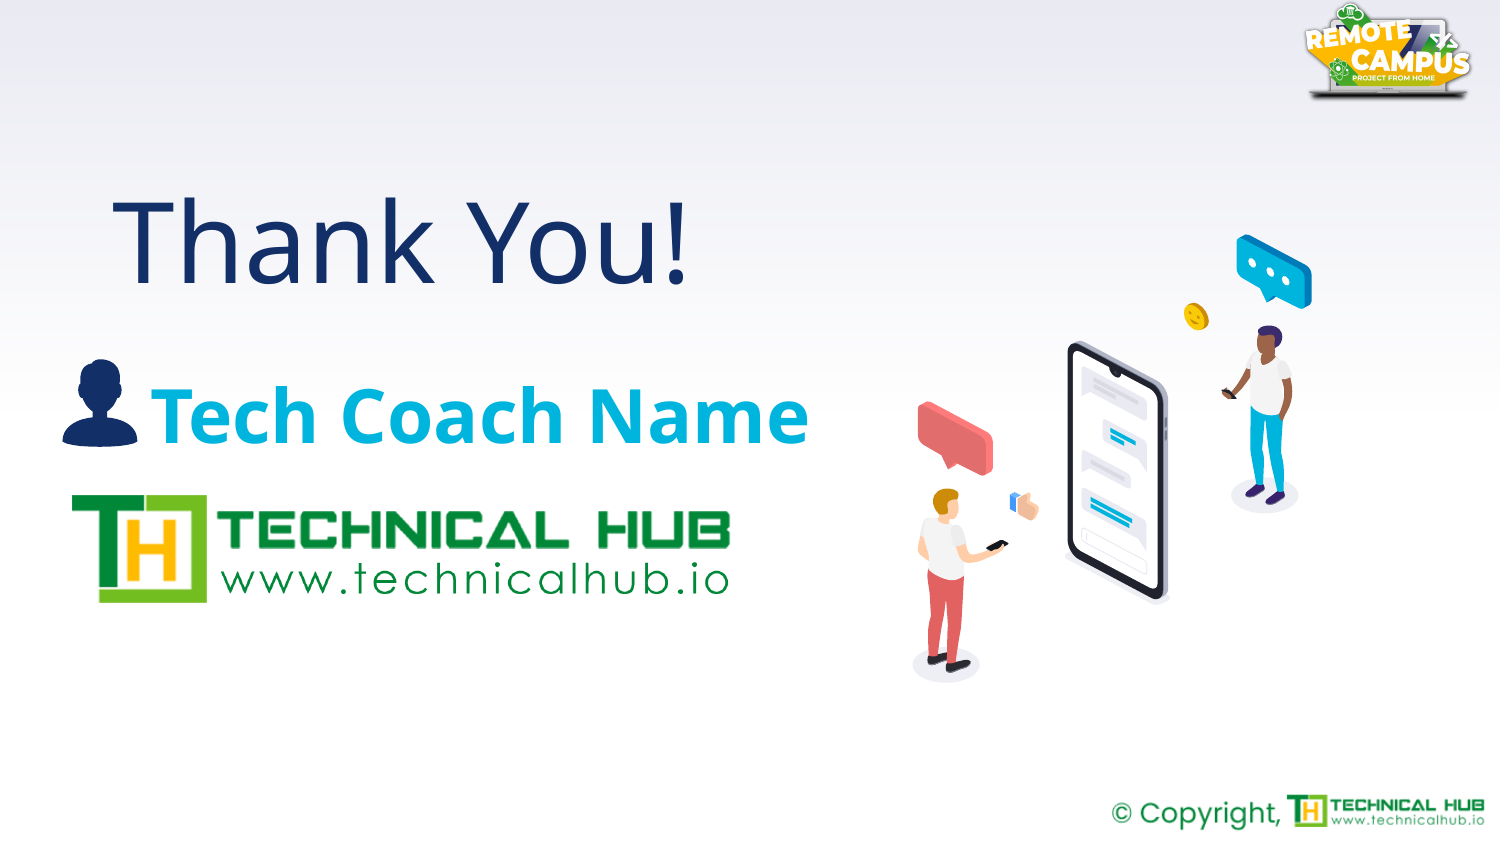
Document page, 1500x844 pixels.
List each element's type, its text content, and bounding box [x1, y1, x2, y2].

picture [49, 471, 777, 622]
title Thank You! [112, 197, 1125, 334]
text_box [62, 359, 138, 447]
picture [1100, 790, 1500, 835]
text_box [912, 234, 1312, 684]
picture [1299, 0, 1475, 105]
subtitle Tech Coach Name [150, 359, 863, 675]
